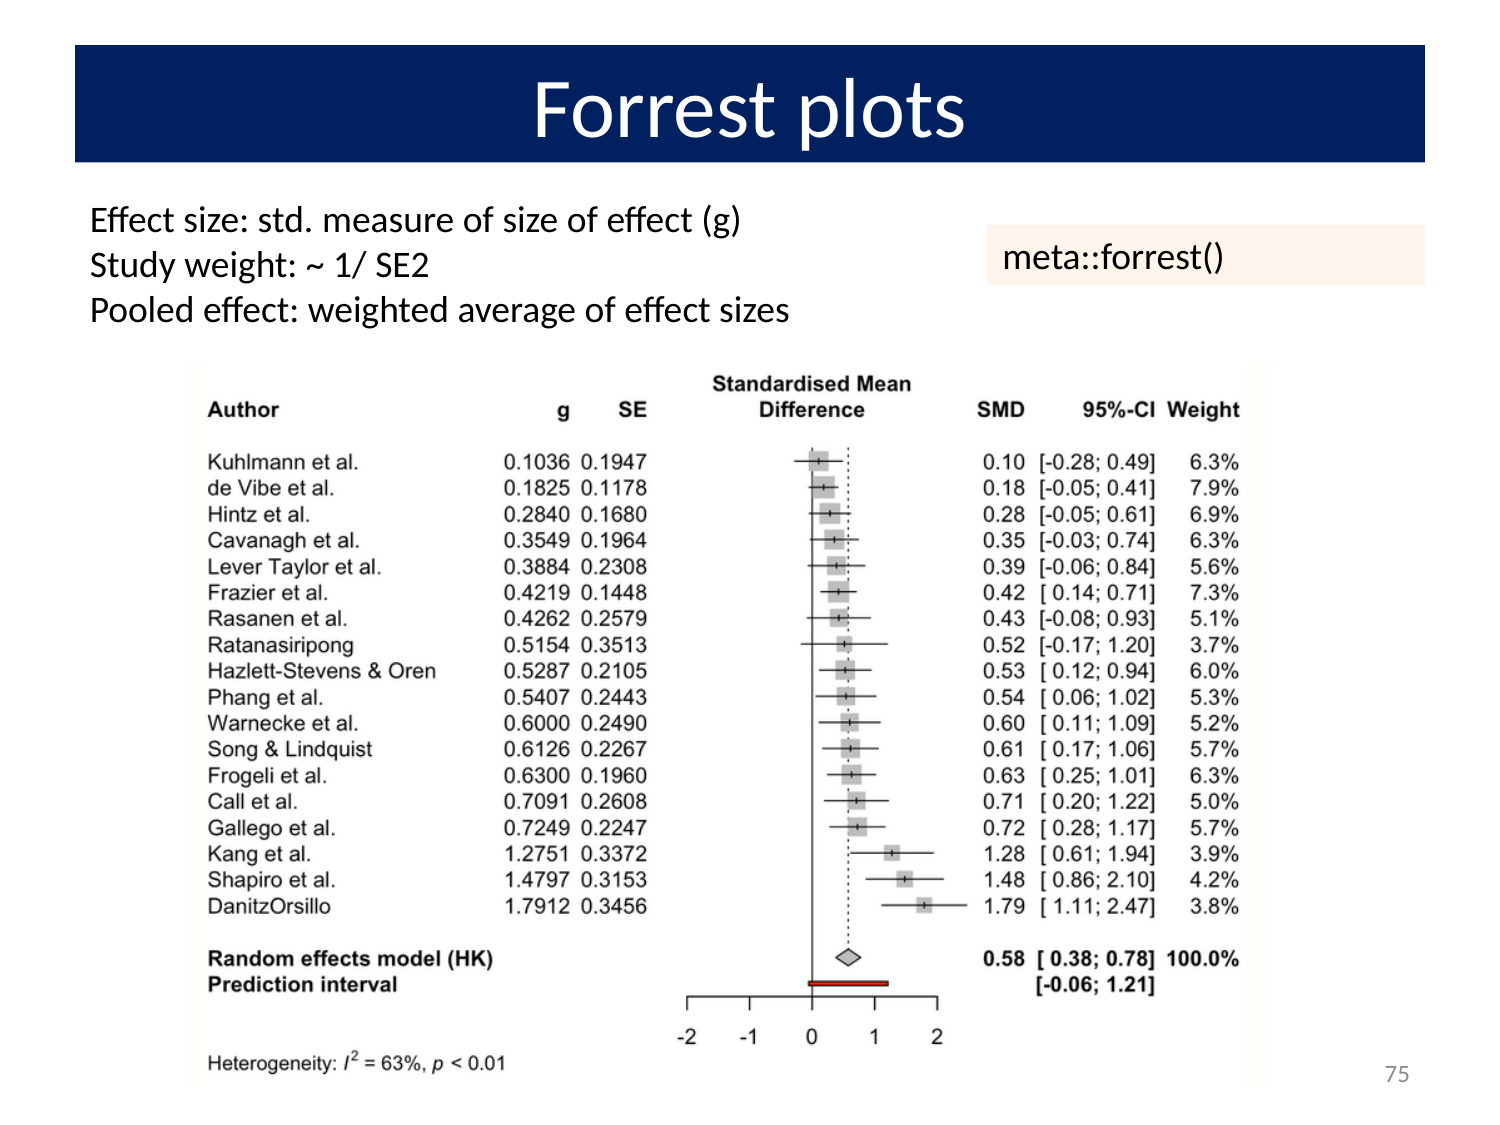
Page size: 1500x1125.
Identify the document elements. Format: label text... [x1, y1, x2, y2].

text_box Effect size: std. measure of size of effect (g) Study weight: ~ 1/ SE2 Pooled effect: weighted average of effect sizes [74, 187, 1425, 338]
text_box meta::forrest() [987, 224, 1425, 285]
picture [187, 362, 1272, 1088]
title Forrest plots [75, 45, 1425, 163]
slide_number 75 [1074, 1042, 1425, 1103]
